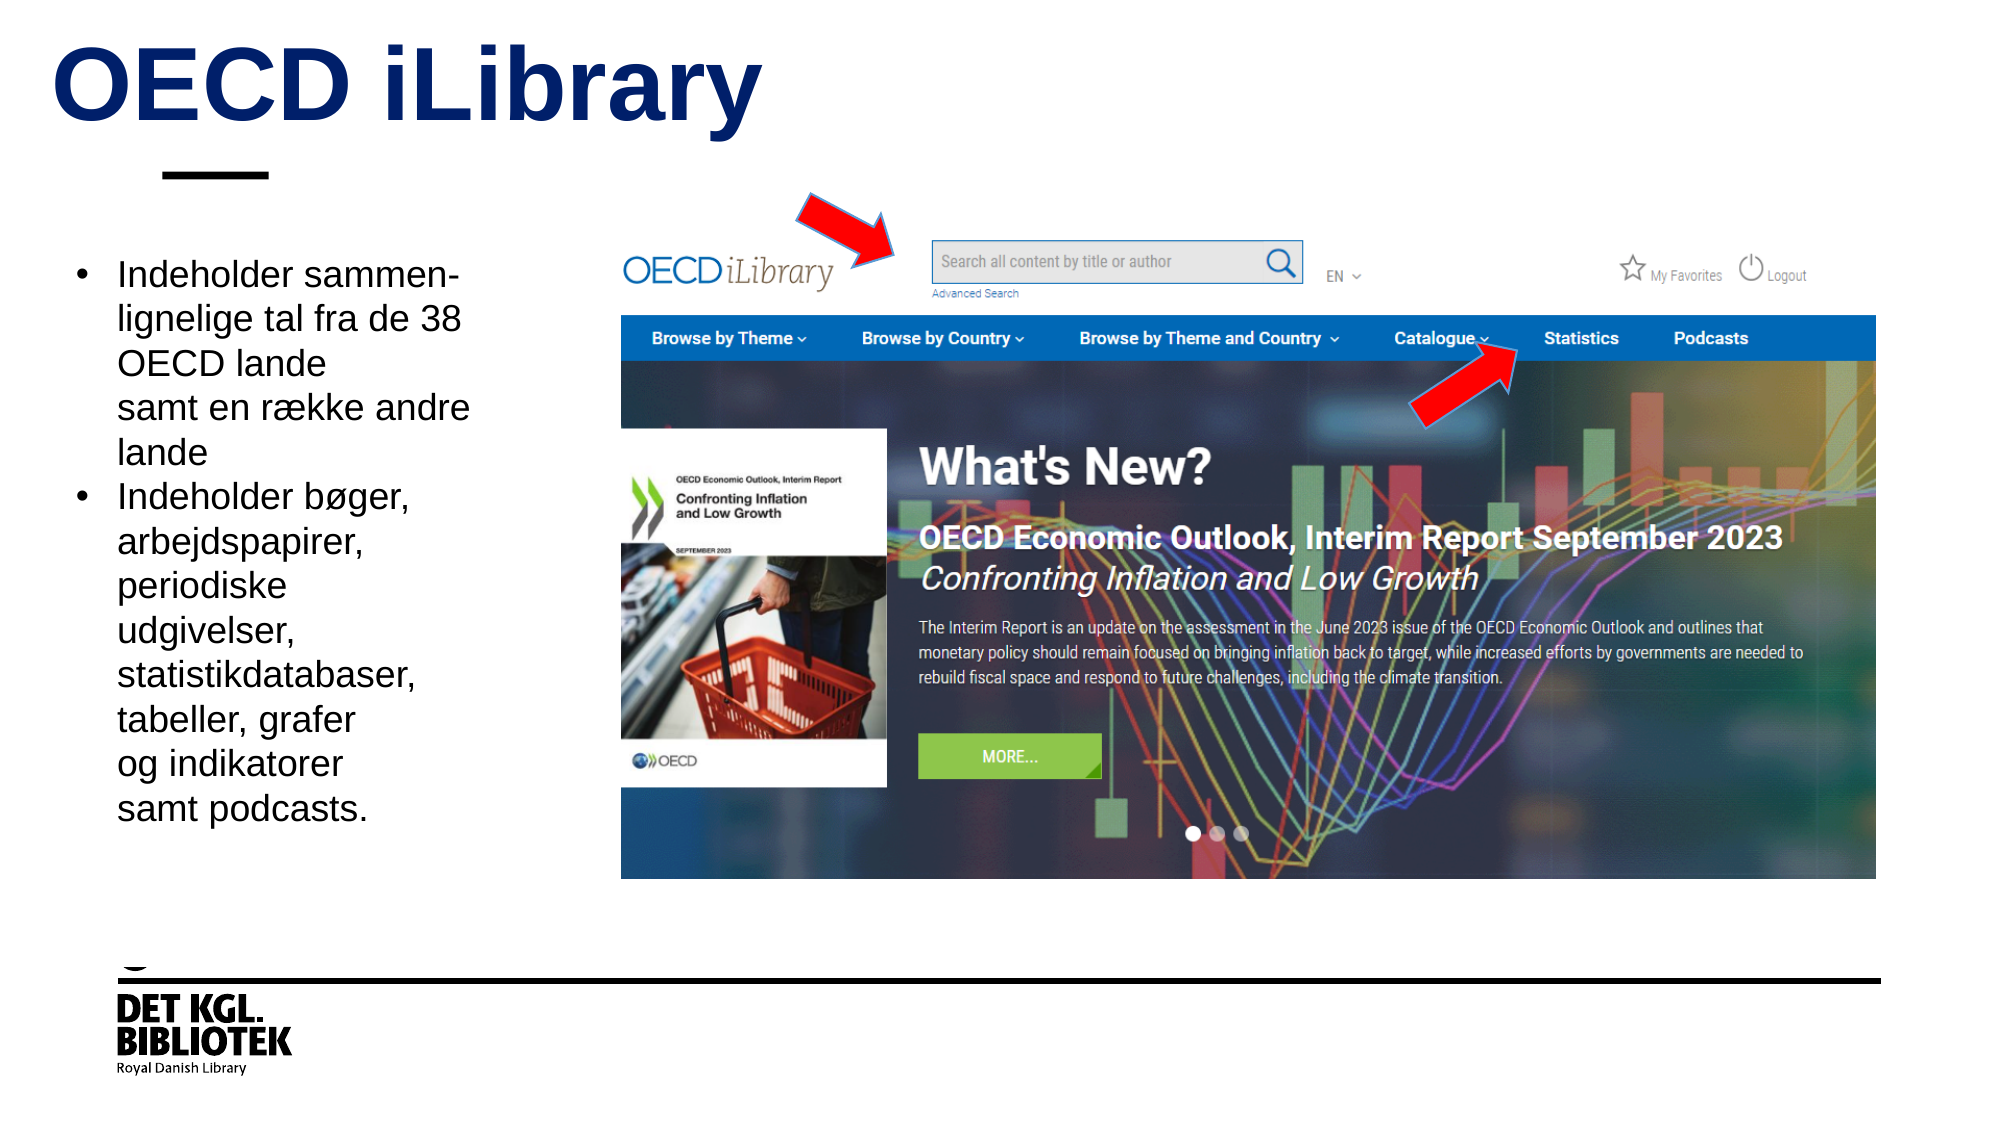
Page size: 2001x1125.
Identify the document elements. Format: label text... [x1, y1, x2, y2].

list Indeholder sammen-lignelige tal fra de 38 OECD lande samt en række andre lande Indeholder bøger, arbejdspapirer, periodiske udgivelser, statistikdatabaser, tabeller, grafer og indikatorer samt podcasts. [75, 251, 542, 897]
picture [621, 235, 1876, 879]
text_box [794, 192, 889, 235]
title OECD iLibrary [51, 37, 1948, 161]
